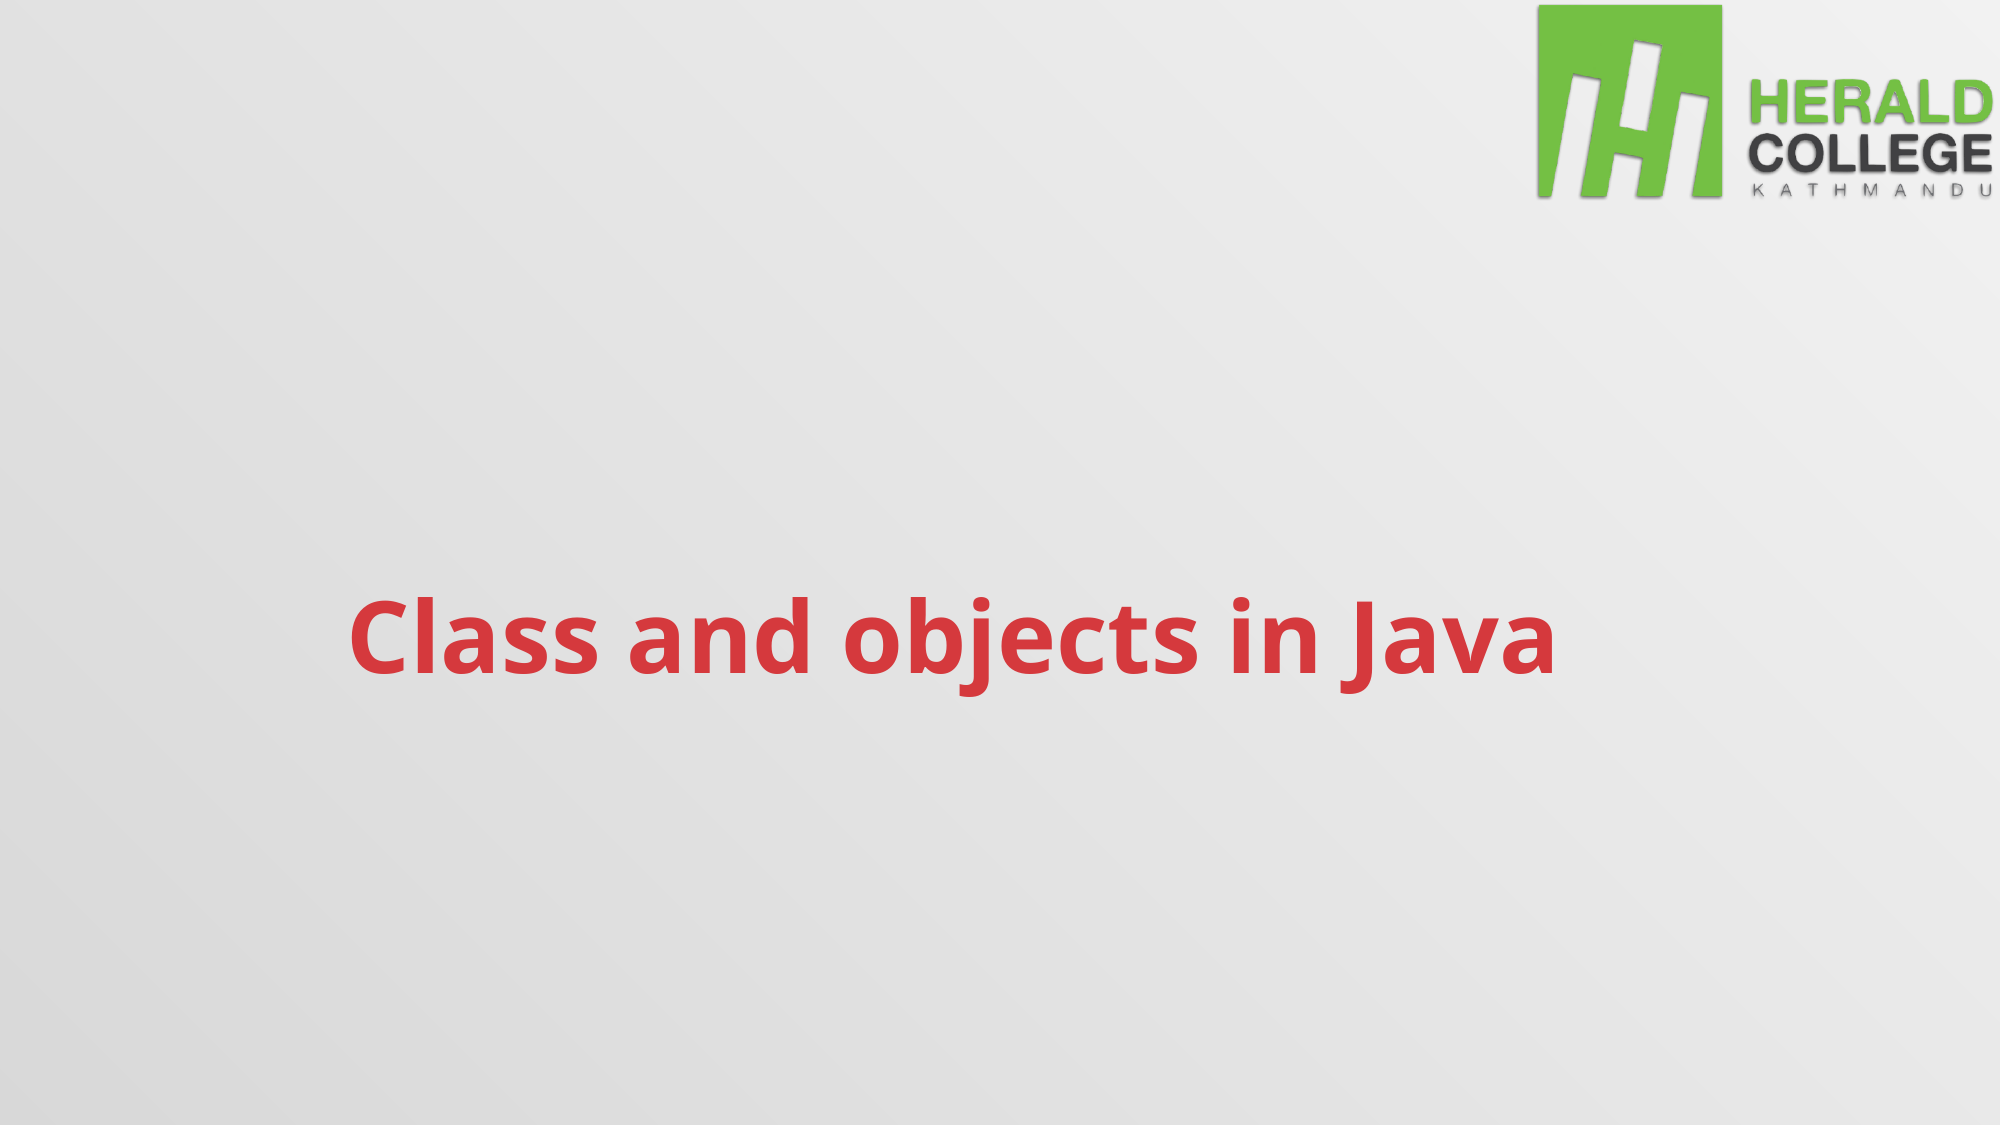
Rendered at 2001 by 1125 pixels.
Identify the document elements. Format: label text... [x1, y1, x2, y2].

title Class and objects in Java [153, 326, 1755, 703]
picture [1462, 0, 2001, 292]
